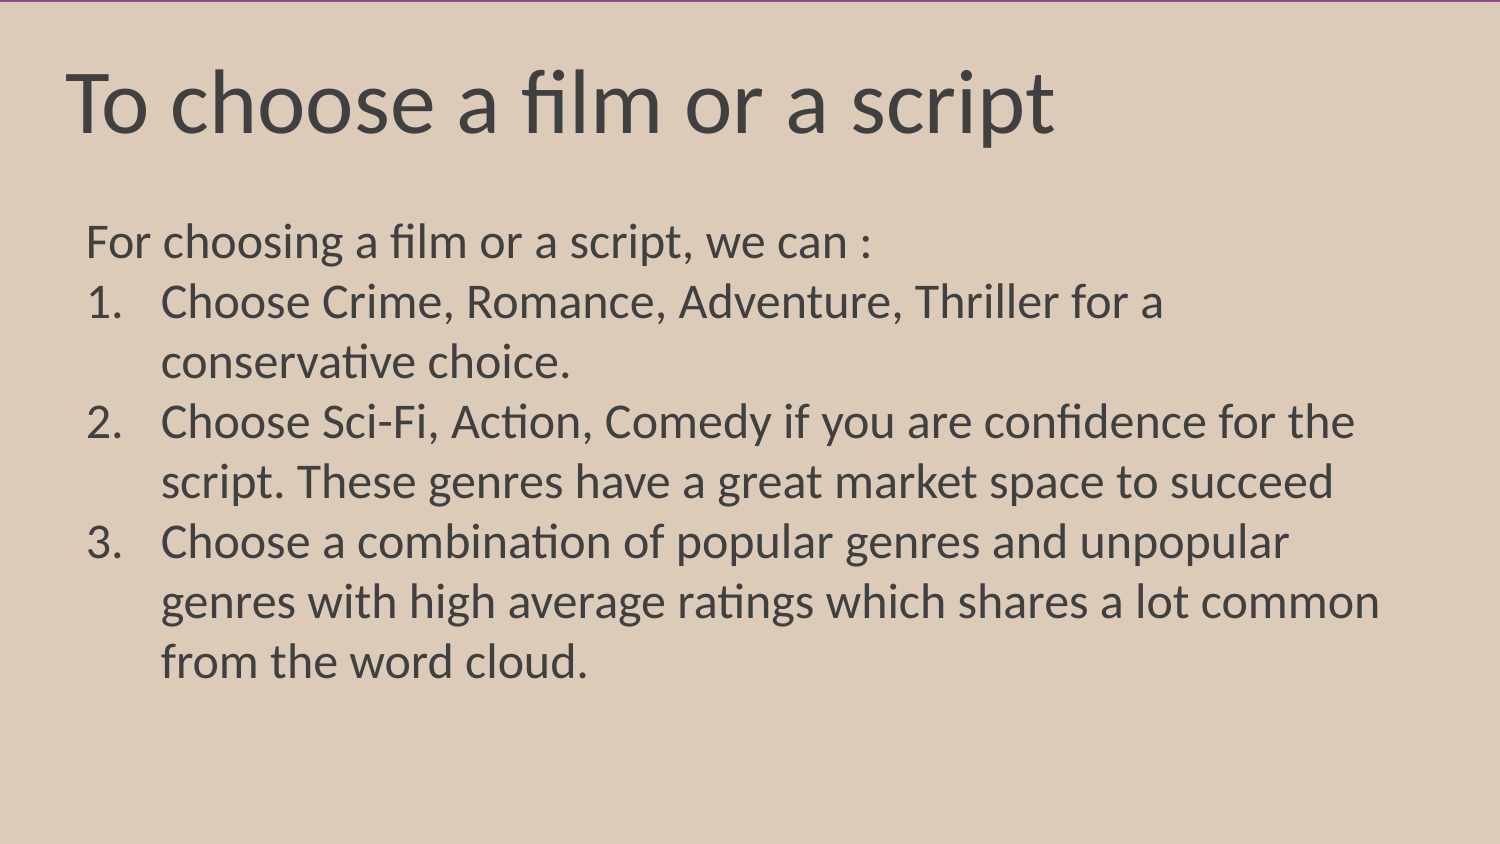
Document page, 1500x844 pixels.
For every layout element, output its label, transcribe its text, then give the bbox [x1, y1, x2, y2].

title To choose a film or a script [64, 41, 1393, 154]
list For choosing a film or a script, we can : Choose Crime, Romance, Adventure, Thriller for a conservative choice. Choose Sci-Fi, Action, Comedy if you are confidence for the script. These genres have a great market space to succeed Choose a combination of popular genres and unpopular genres with high average ratings which shares a lot common from the word cloud. [85, 208, 1415, 754]
